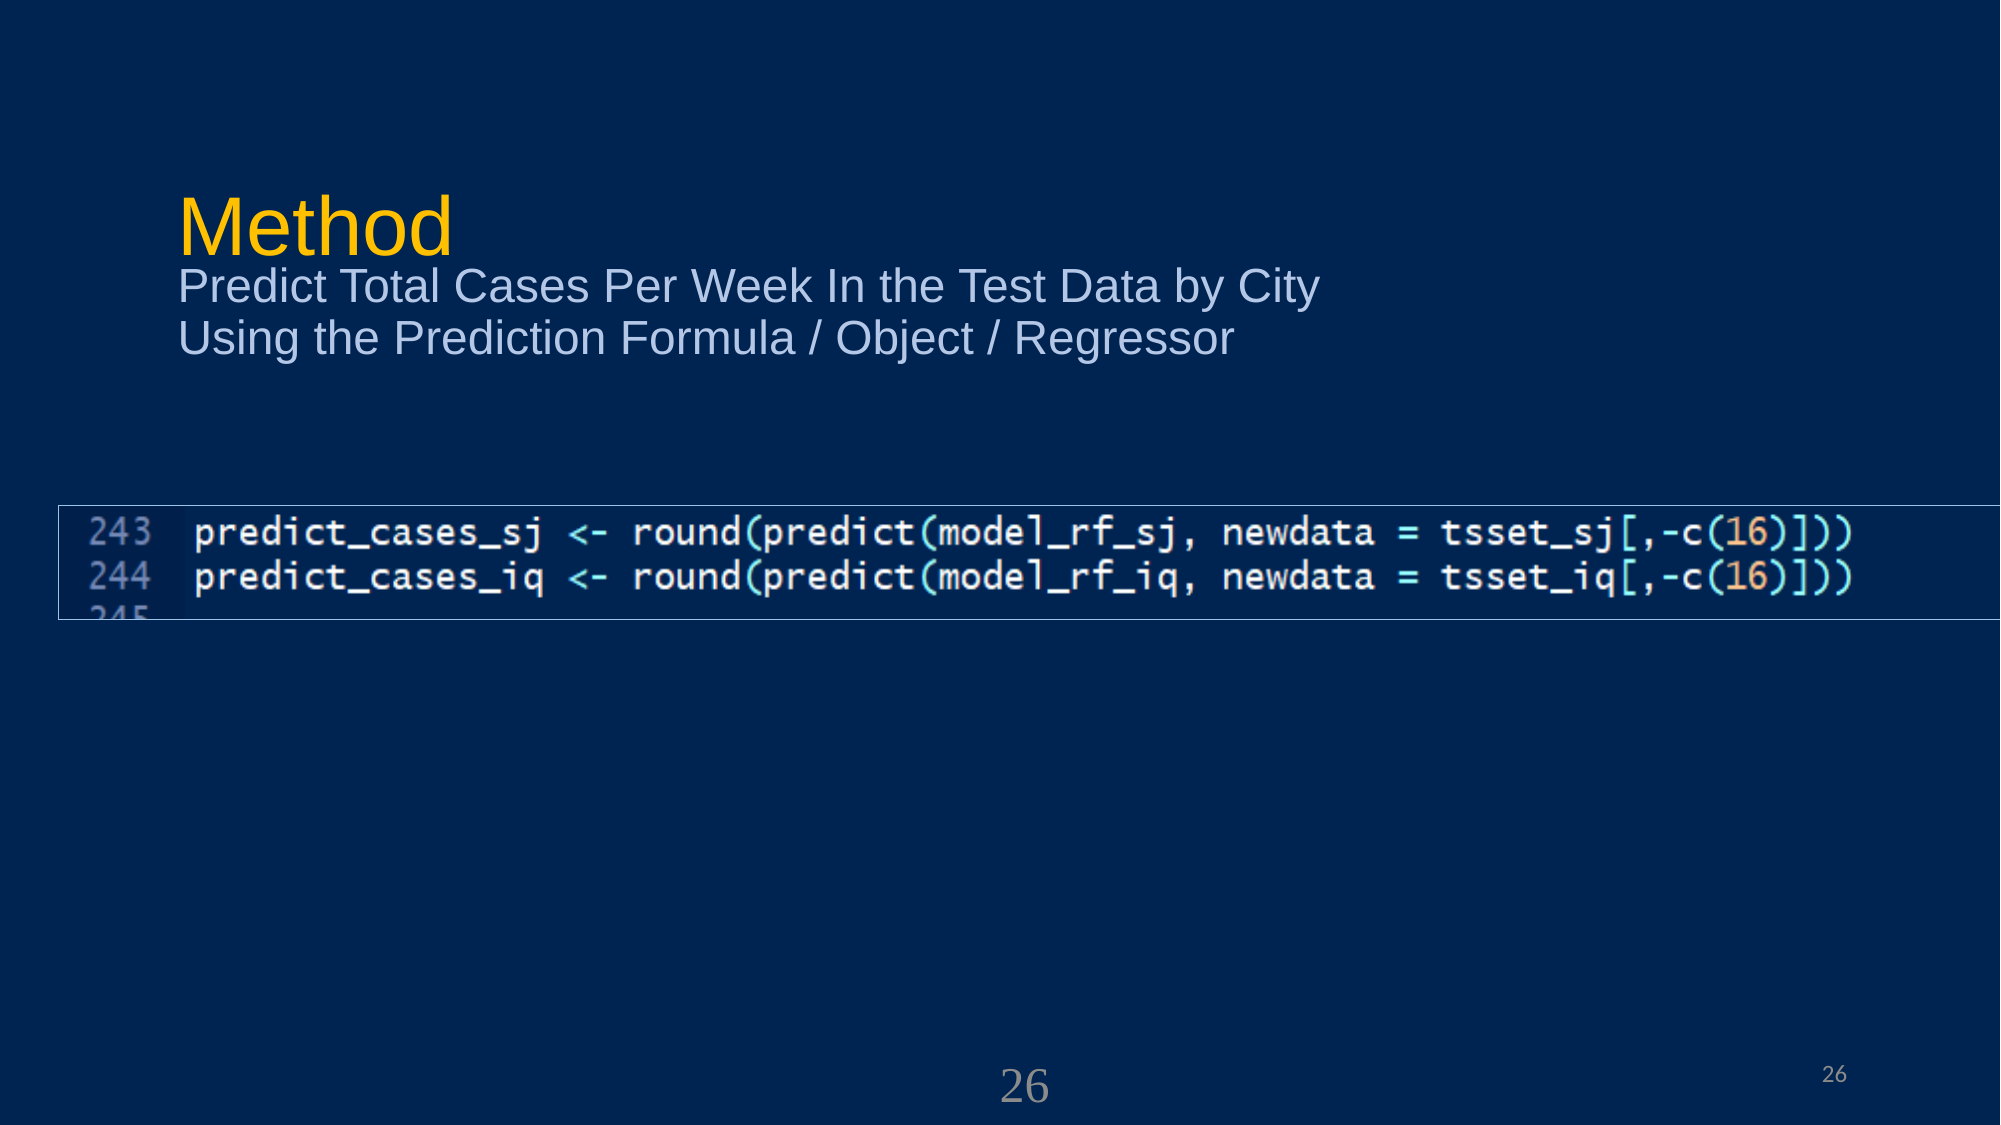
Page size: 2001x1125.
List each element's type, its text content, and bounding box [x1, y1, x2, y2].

text_box Method [162, 120, 1888, 338]
title Predict Total Cases Per Week In the Test Data by City Using the Prediction Formula / Object / Regressor [162, 338, 1888, 422]
picture [58, 505, 2000, 620]
slide_number 26 [1412, 1042, 1863, 1103]
text_box 26 [614, 1052, 1065, 1113]
